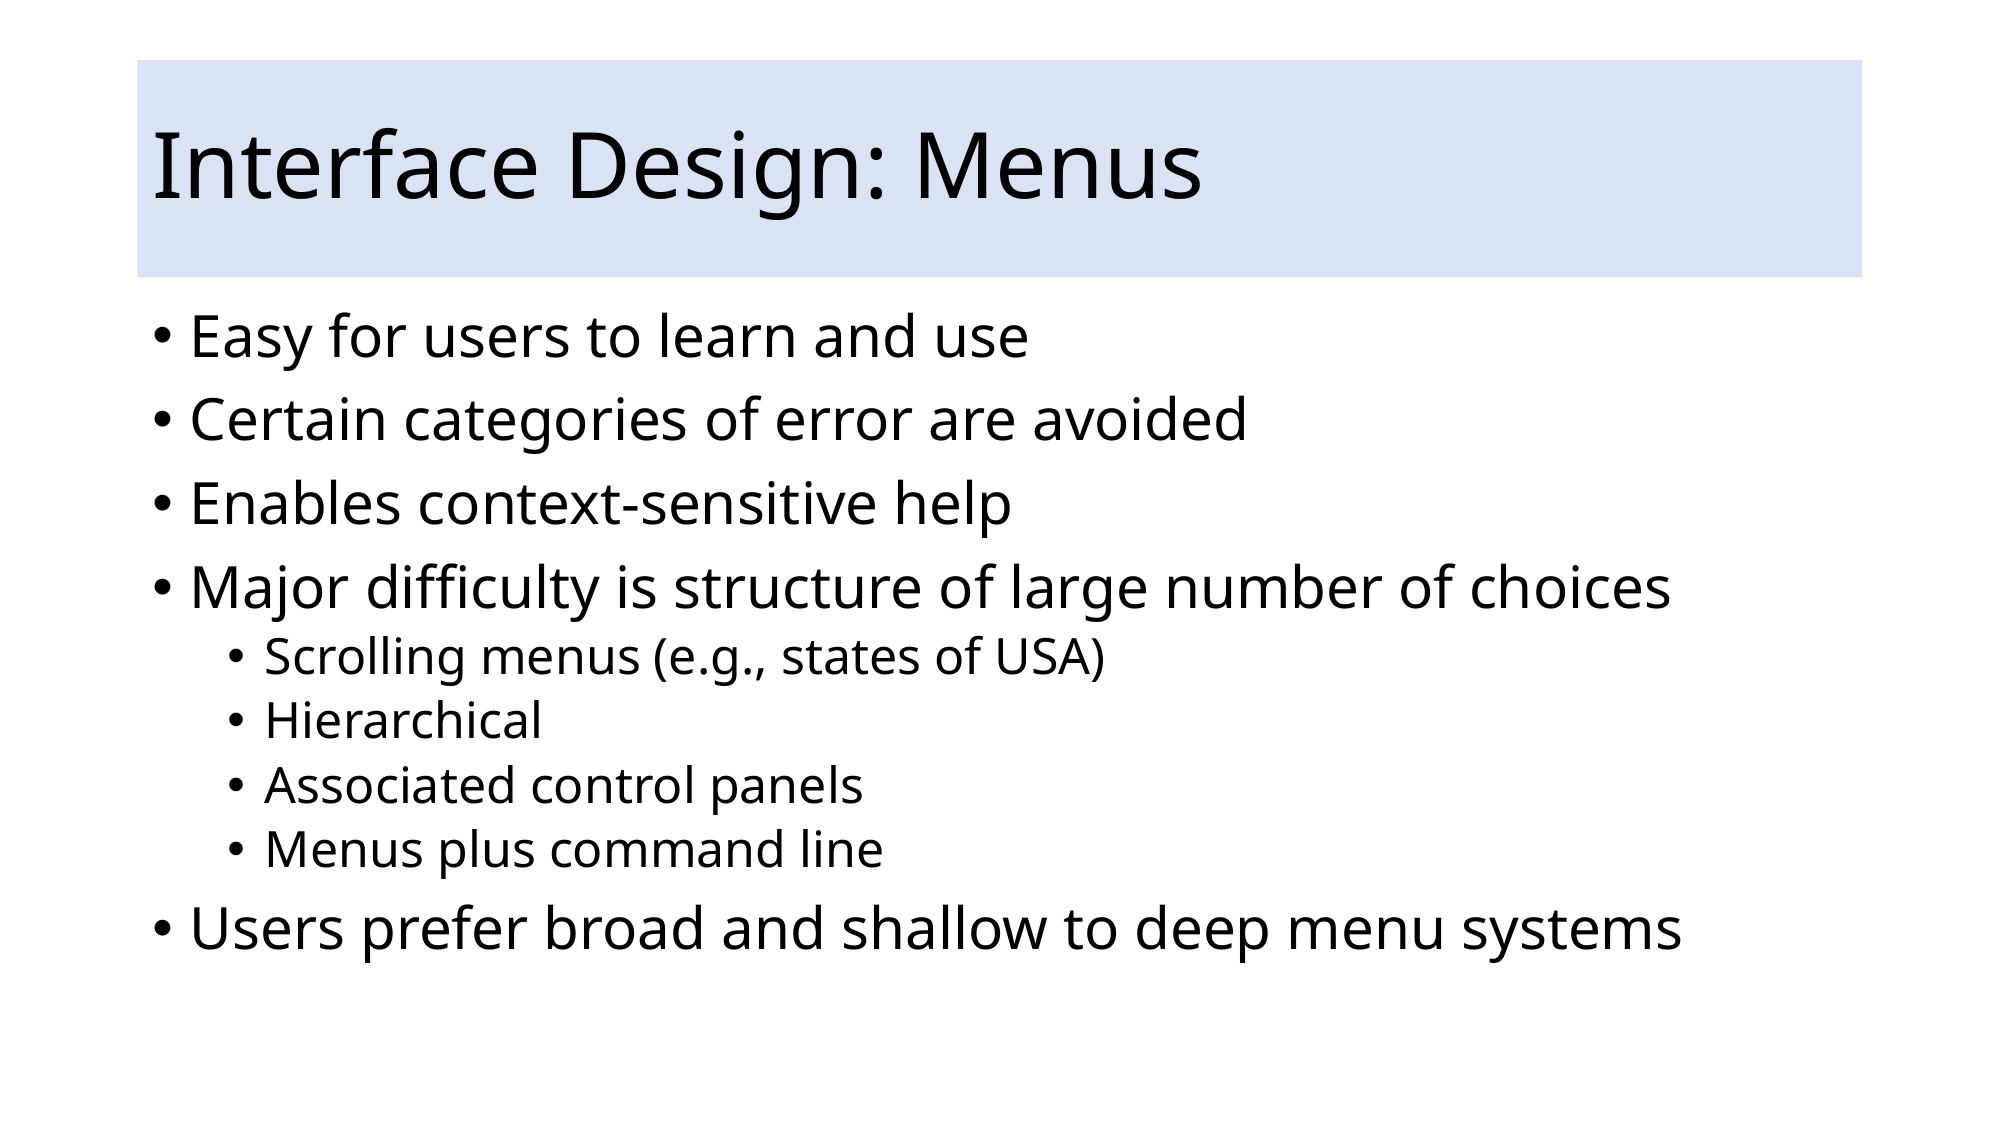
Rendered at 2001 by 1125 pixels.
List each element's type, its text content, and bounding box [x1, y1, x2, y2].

title Interface Design: Menus [137, 59, 1863, 278]
list Easy for users to learn and use Certain categories of error are avoided Enables context-sensitive help Major difficulty is structure of large number of choices Scrolling menus (e.g., states of USA) Hierarchical Associated control panels Menus plus command line Users prefer broad and shallow to deep menu systems [137, 299, 1863, 1014]
